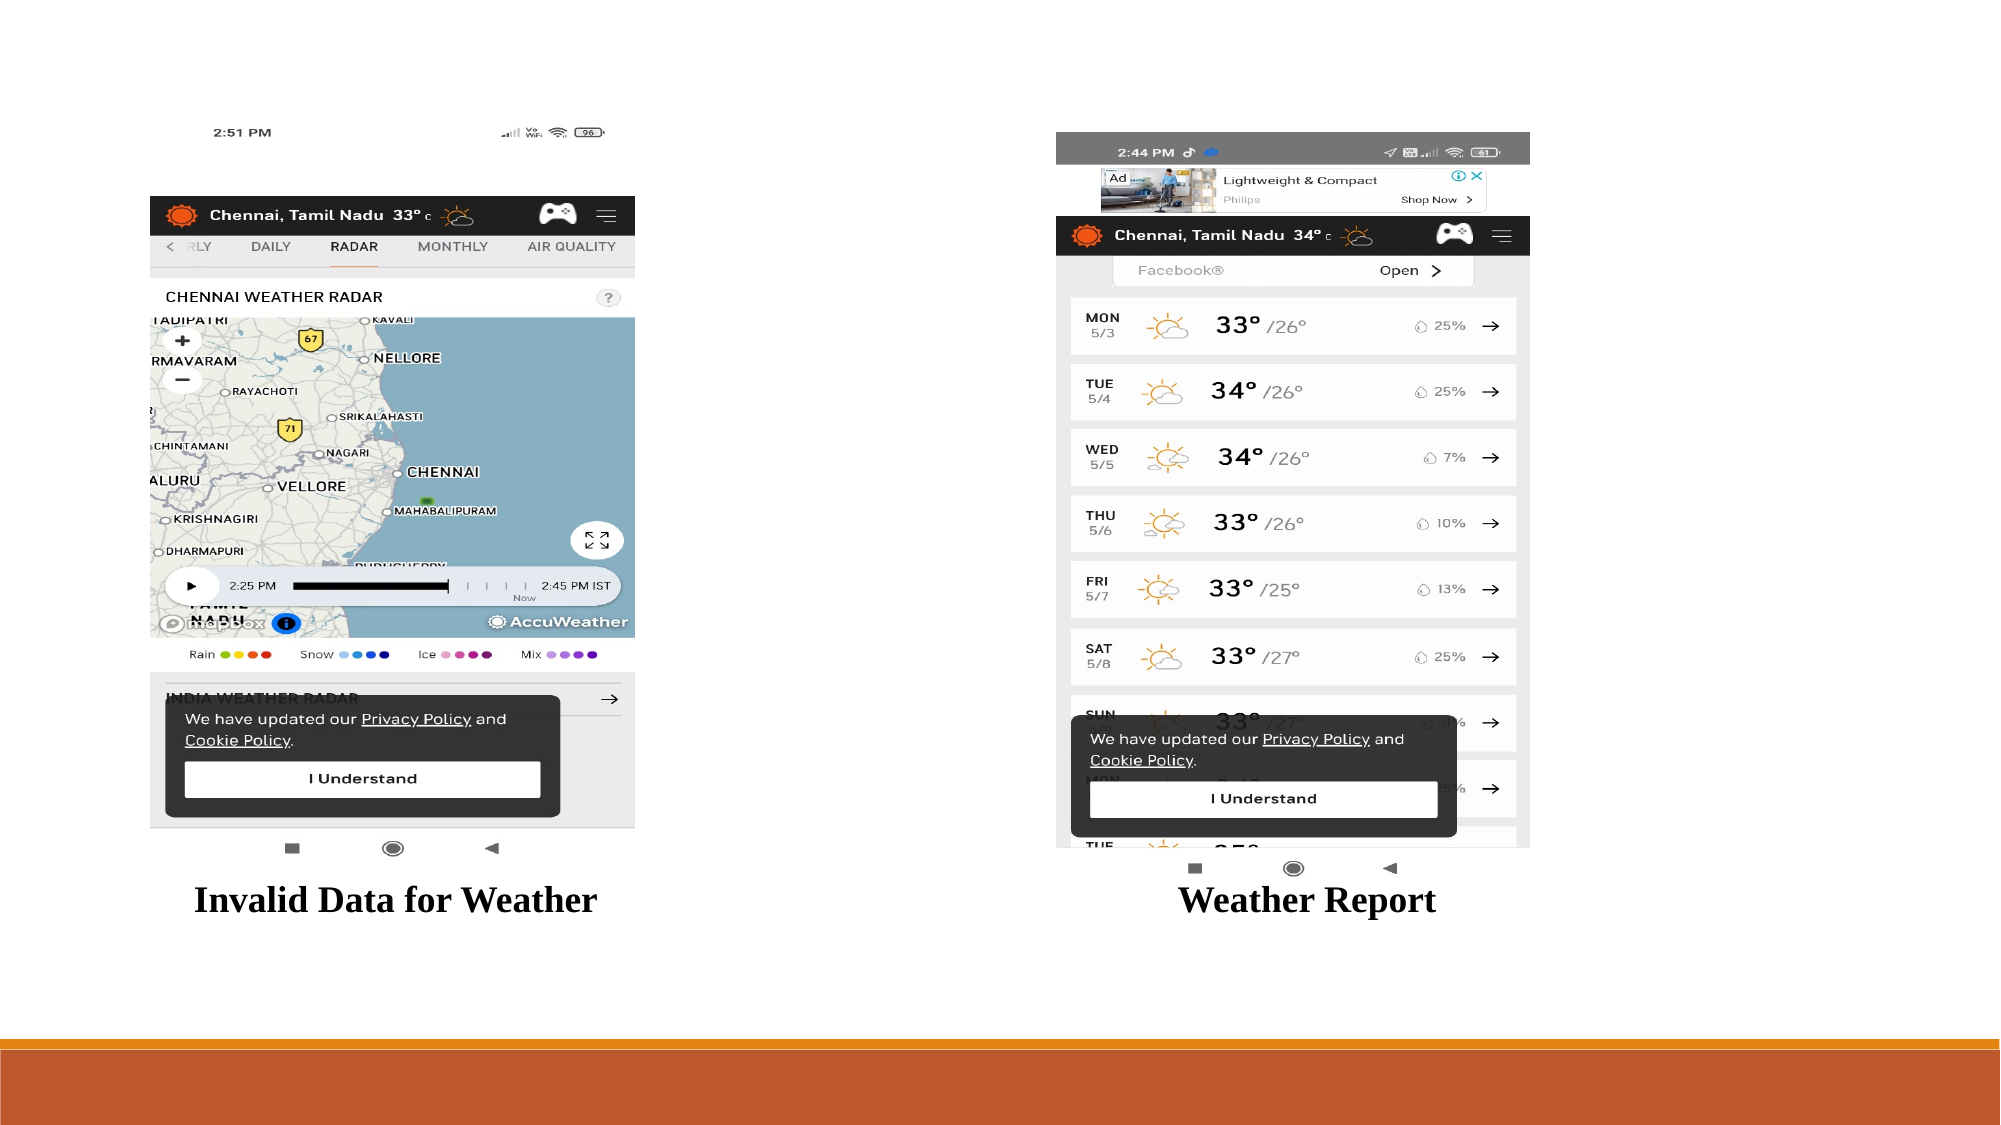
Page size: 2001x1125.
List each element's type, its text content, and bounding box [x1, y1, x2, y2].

picture [1056, 131, 1531, 890]
picture [150, 111, 635, 869]
text_box Invalid Data for Weather Weather Report [150, 868, 1609, 928]
